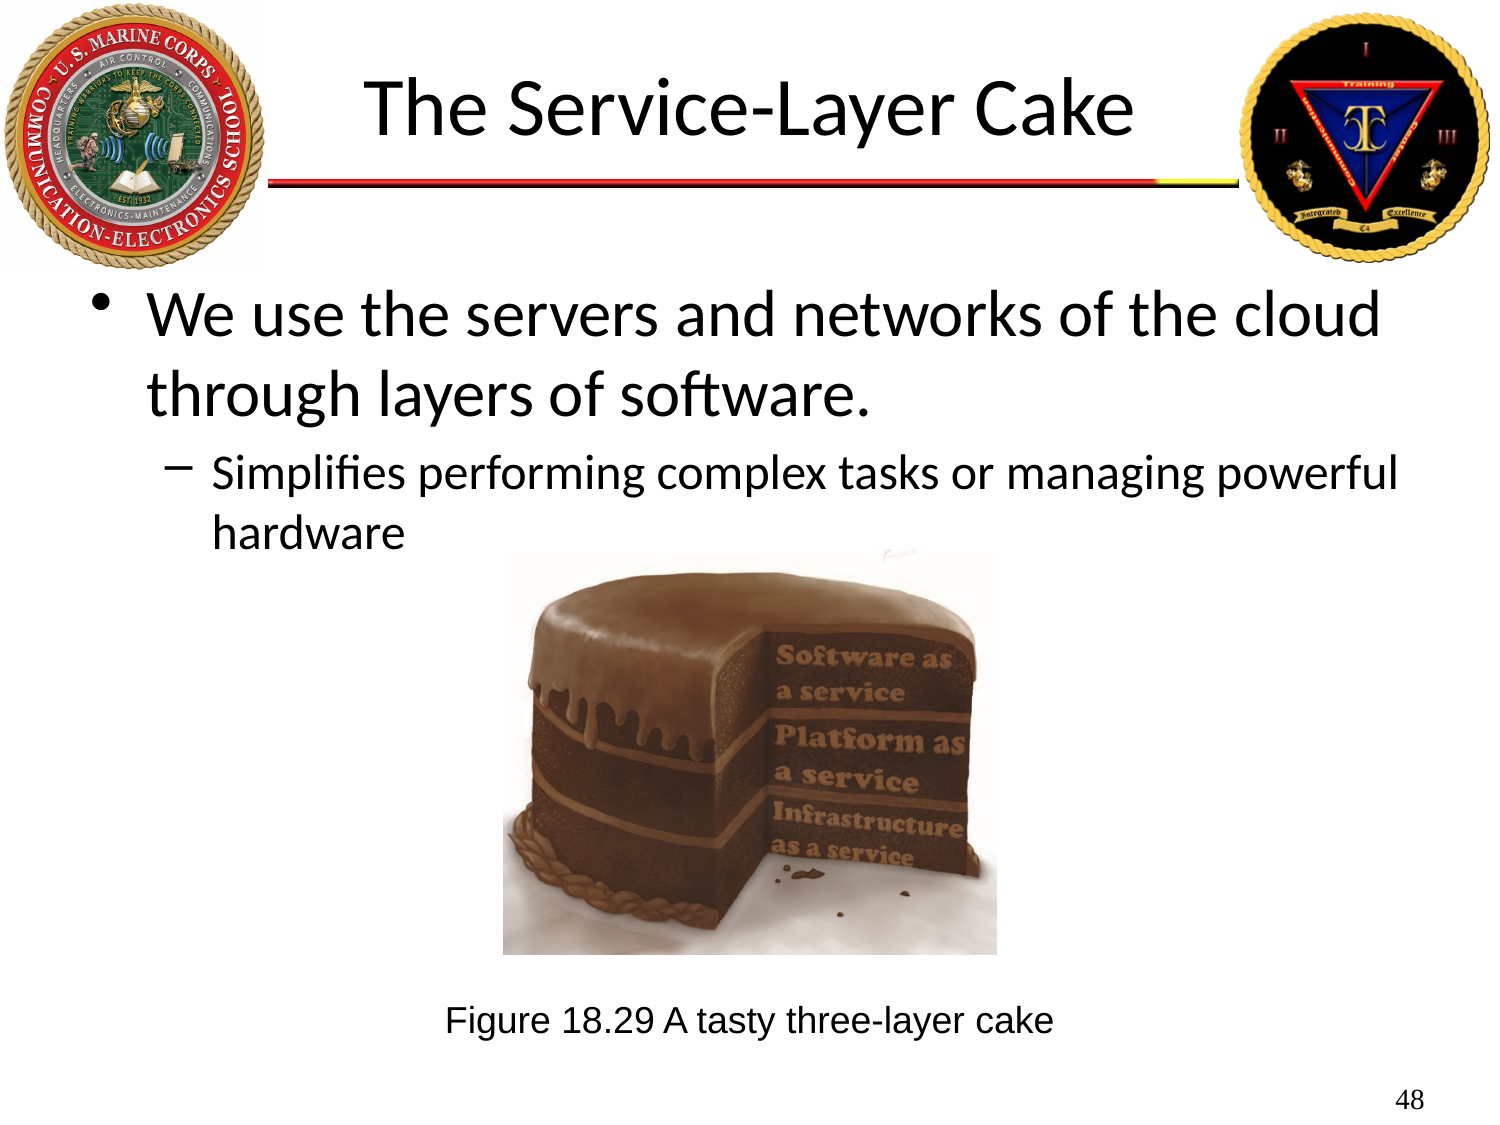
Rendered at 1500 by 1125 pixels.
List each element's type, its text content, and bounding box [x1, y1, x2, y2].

picture [503, 549, 997, 956]
picture [0, 0, 268, 274]
list We use the servers and networks of the cloud through layers of software. Simplifies performing complex tasks or managing powerful hardware [75, 262, 1425, 1005]
picture [1239, 12, 1490, 263]
text_box Figure 18.29 A tasty three-layer cake [430, 992, 1070, 1050]
title The Service-Layer Cake [75, 45, 1425, 233]
